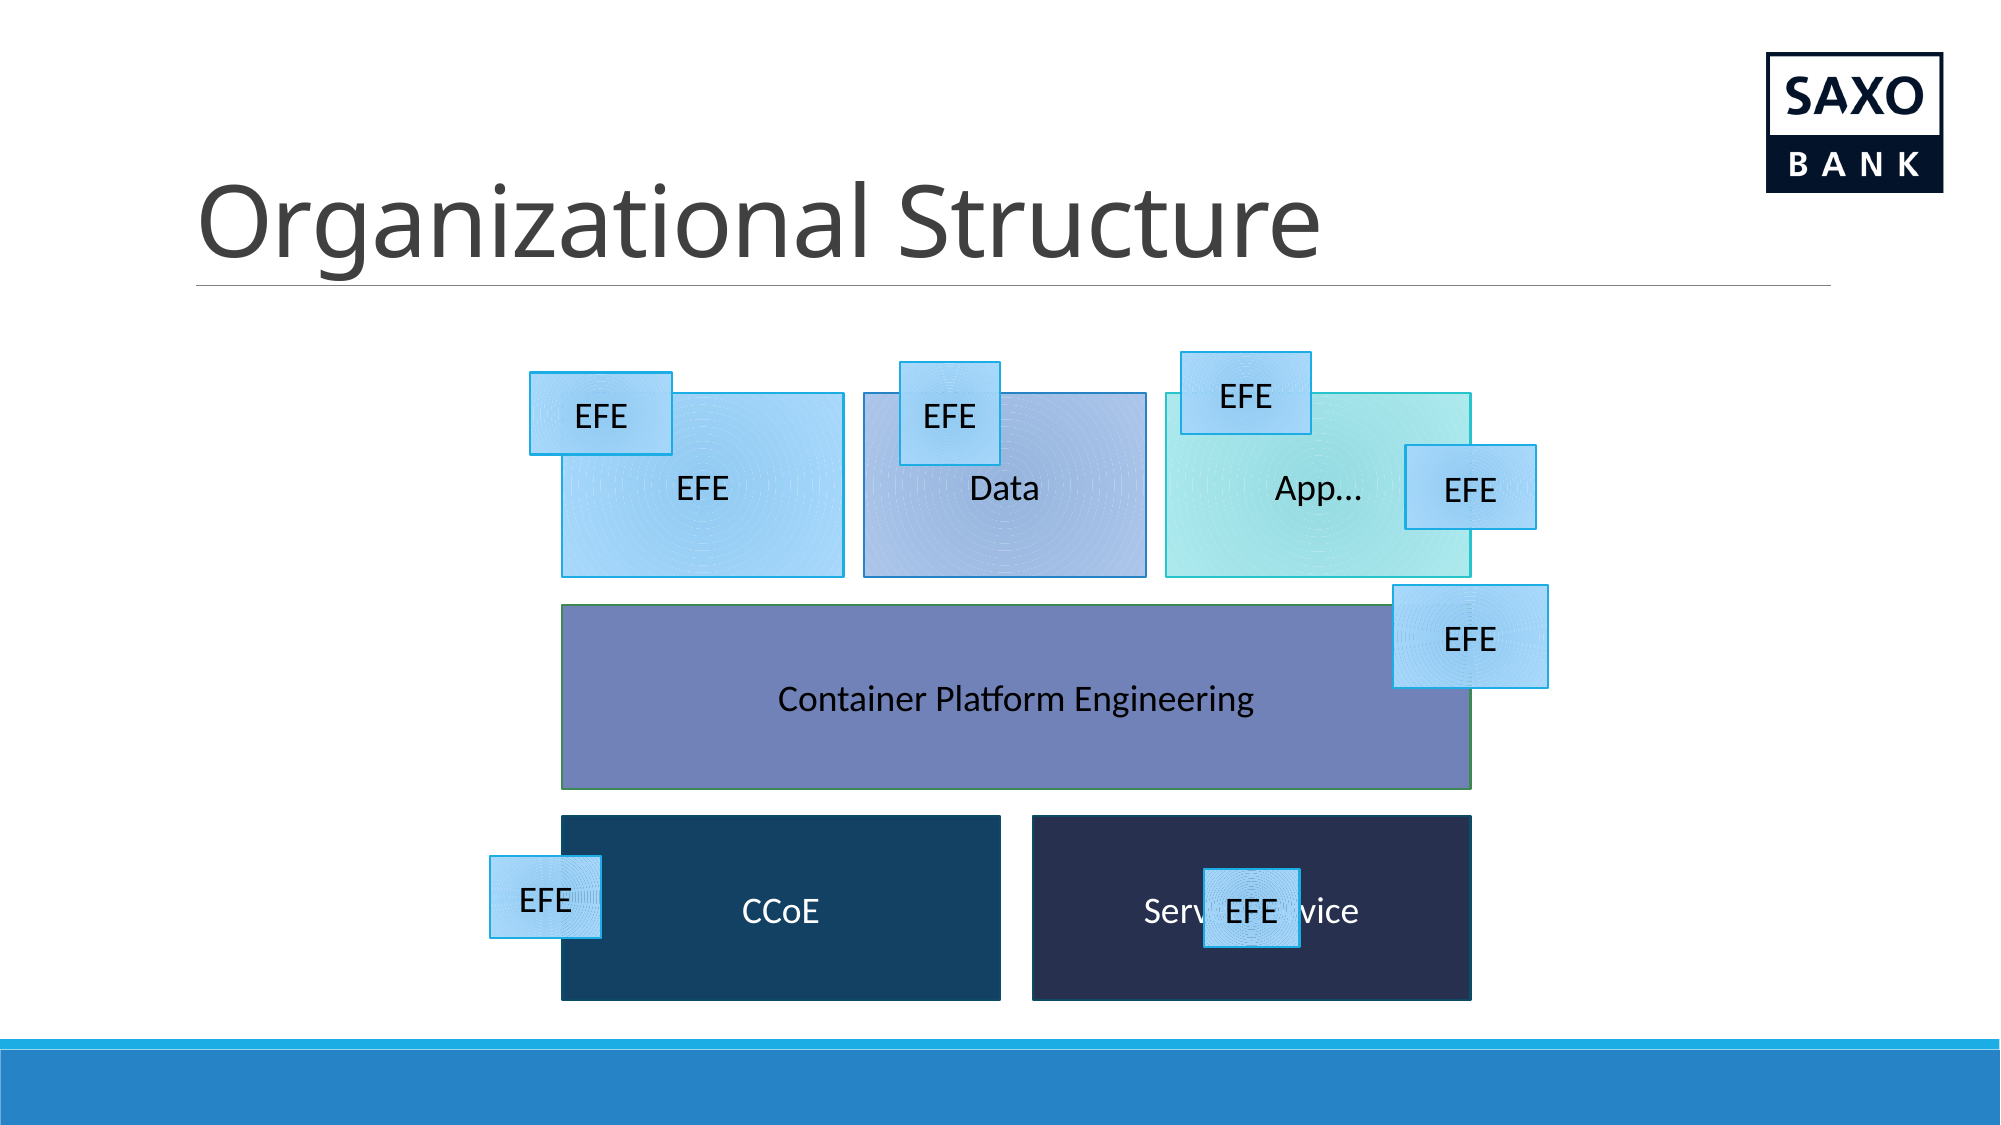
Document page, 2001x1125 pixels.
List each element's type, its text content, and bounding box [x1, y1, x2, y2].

text_box Server Service [1032, 815, 1472, 1001]
text_box Data [863, 392, 1147, 578]
text_box EFE [489, 855, 602, 939]
title Organizational Structure [180, 47, 1830, 285]
text_box EFE [1203, 868, 1301, 948]
text_box EFE [561, 392, 845, 578]
text_box EFE [529, 371, 673, 456]
text_box EFE [899, 361, 1001, 466]
text_box EFE [1180, 351, 1312, 435]
picture [1758, 46, 1952, 198]
text_box App… [1165, 392, 1472, 578]
text_box EFE [1392, 584, 1549, 689]
text_box Container Platform Engineering [561, 604, 1472, 790]
text_box EFE [1404, 444, 1537, 530]
text_box CCoE [561, 815, 1001, 1001]
